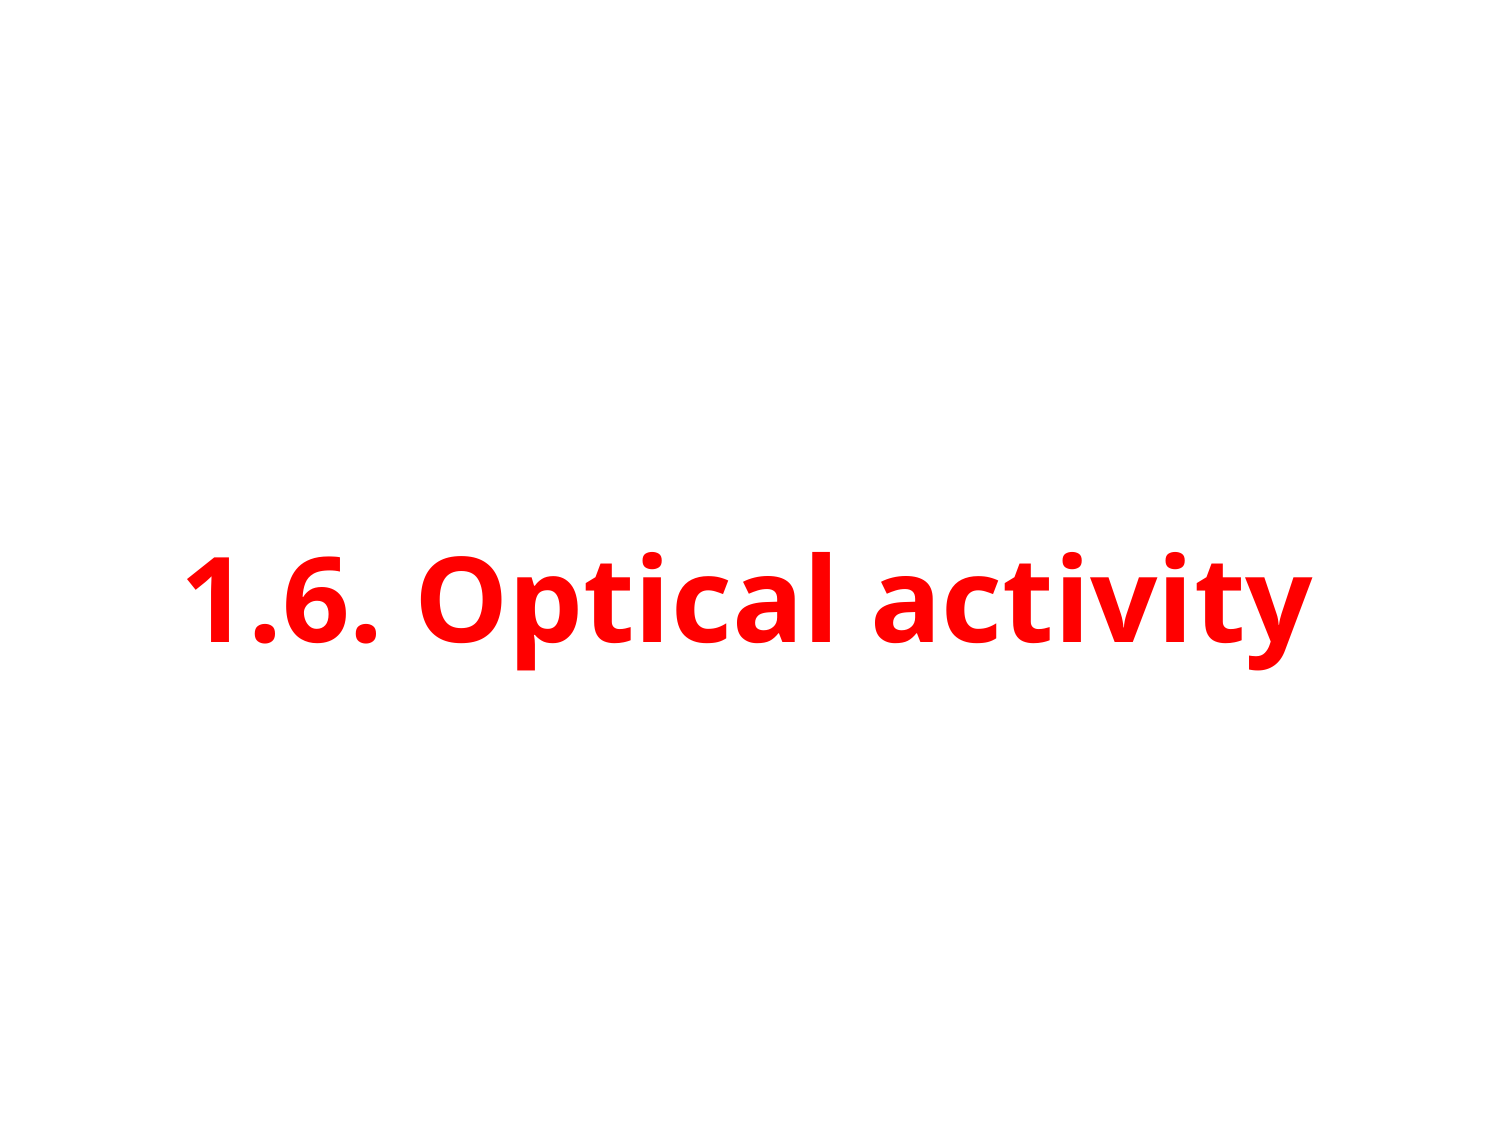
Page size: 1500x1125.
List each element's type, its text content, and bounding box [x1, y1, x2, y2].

title 1.6. Optical activity [125, 474, 1400, 717]
